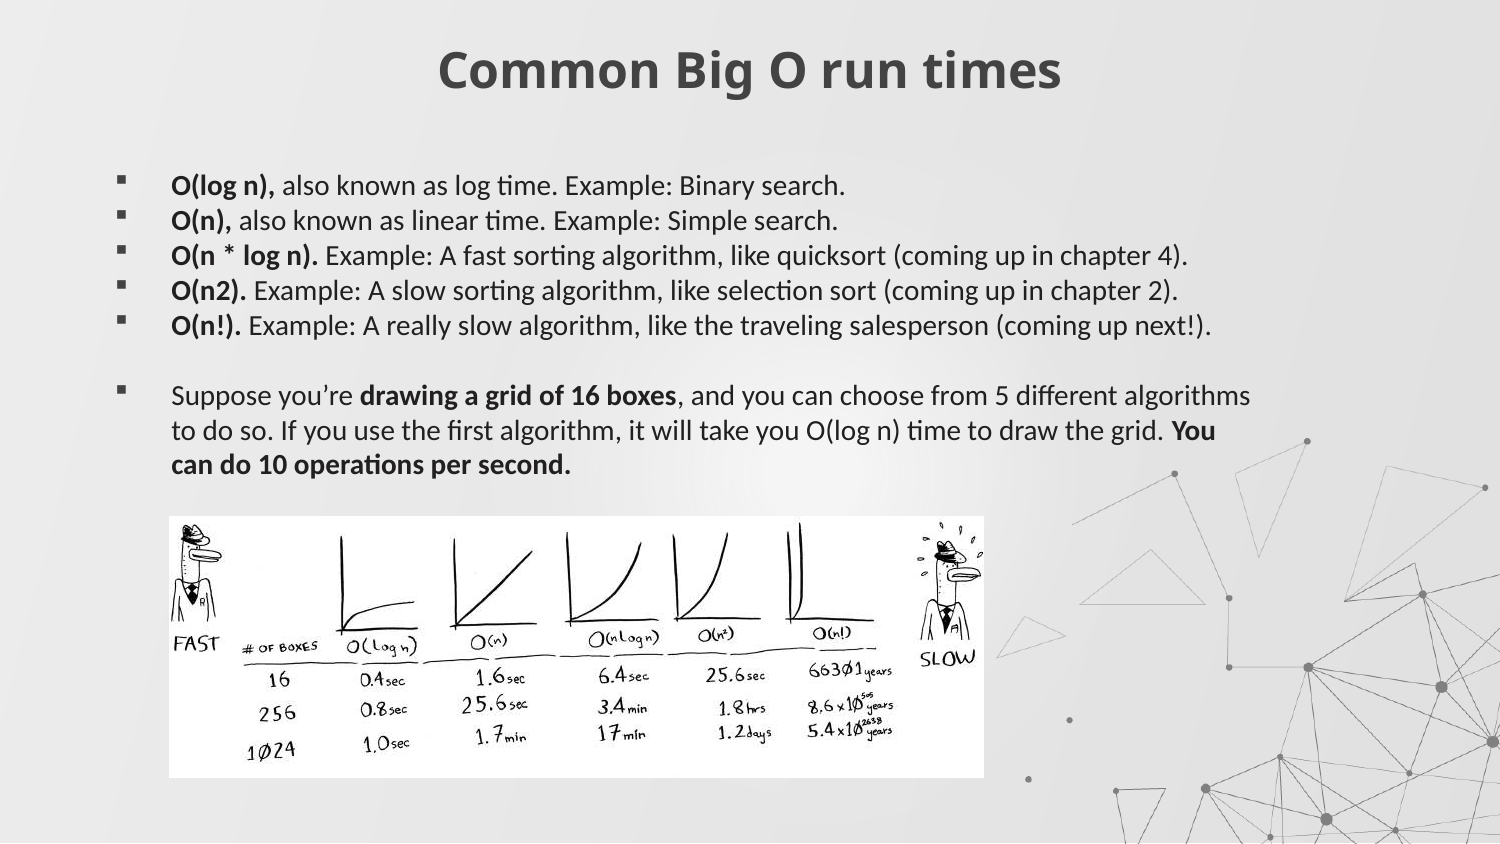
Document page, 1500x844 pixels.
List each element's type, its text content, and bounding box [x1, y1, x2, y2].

picture [0, 0, 1500, 844]
list O(log n), also known as log time. Example: Binary search. O(n), also known as linear time. Example: Simple search. O(n * log n). Example: A fast sorting algorithm, like quicksort (coming up in chapter 4). O(n2). Example: A slow sorting algorithm, like selection sort (coming up in chapter 2). O(n!). Example: A really slow algorithm, like the traveling salesperson (coming up next!). Suppose you’re drawing a grid of 16 boxes, and you can choose from 5 different algorithms to do so. If you use the first algorithm, it will take you O(log n) time to draw the grid. You can do 10 operations per second. [0, 151, 1278, 764]
title Common Big O run times [322, 23, 1178, 152]
